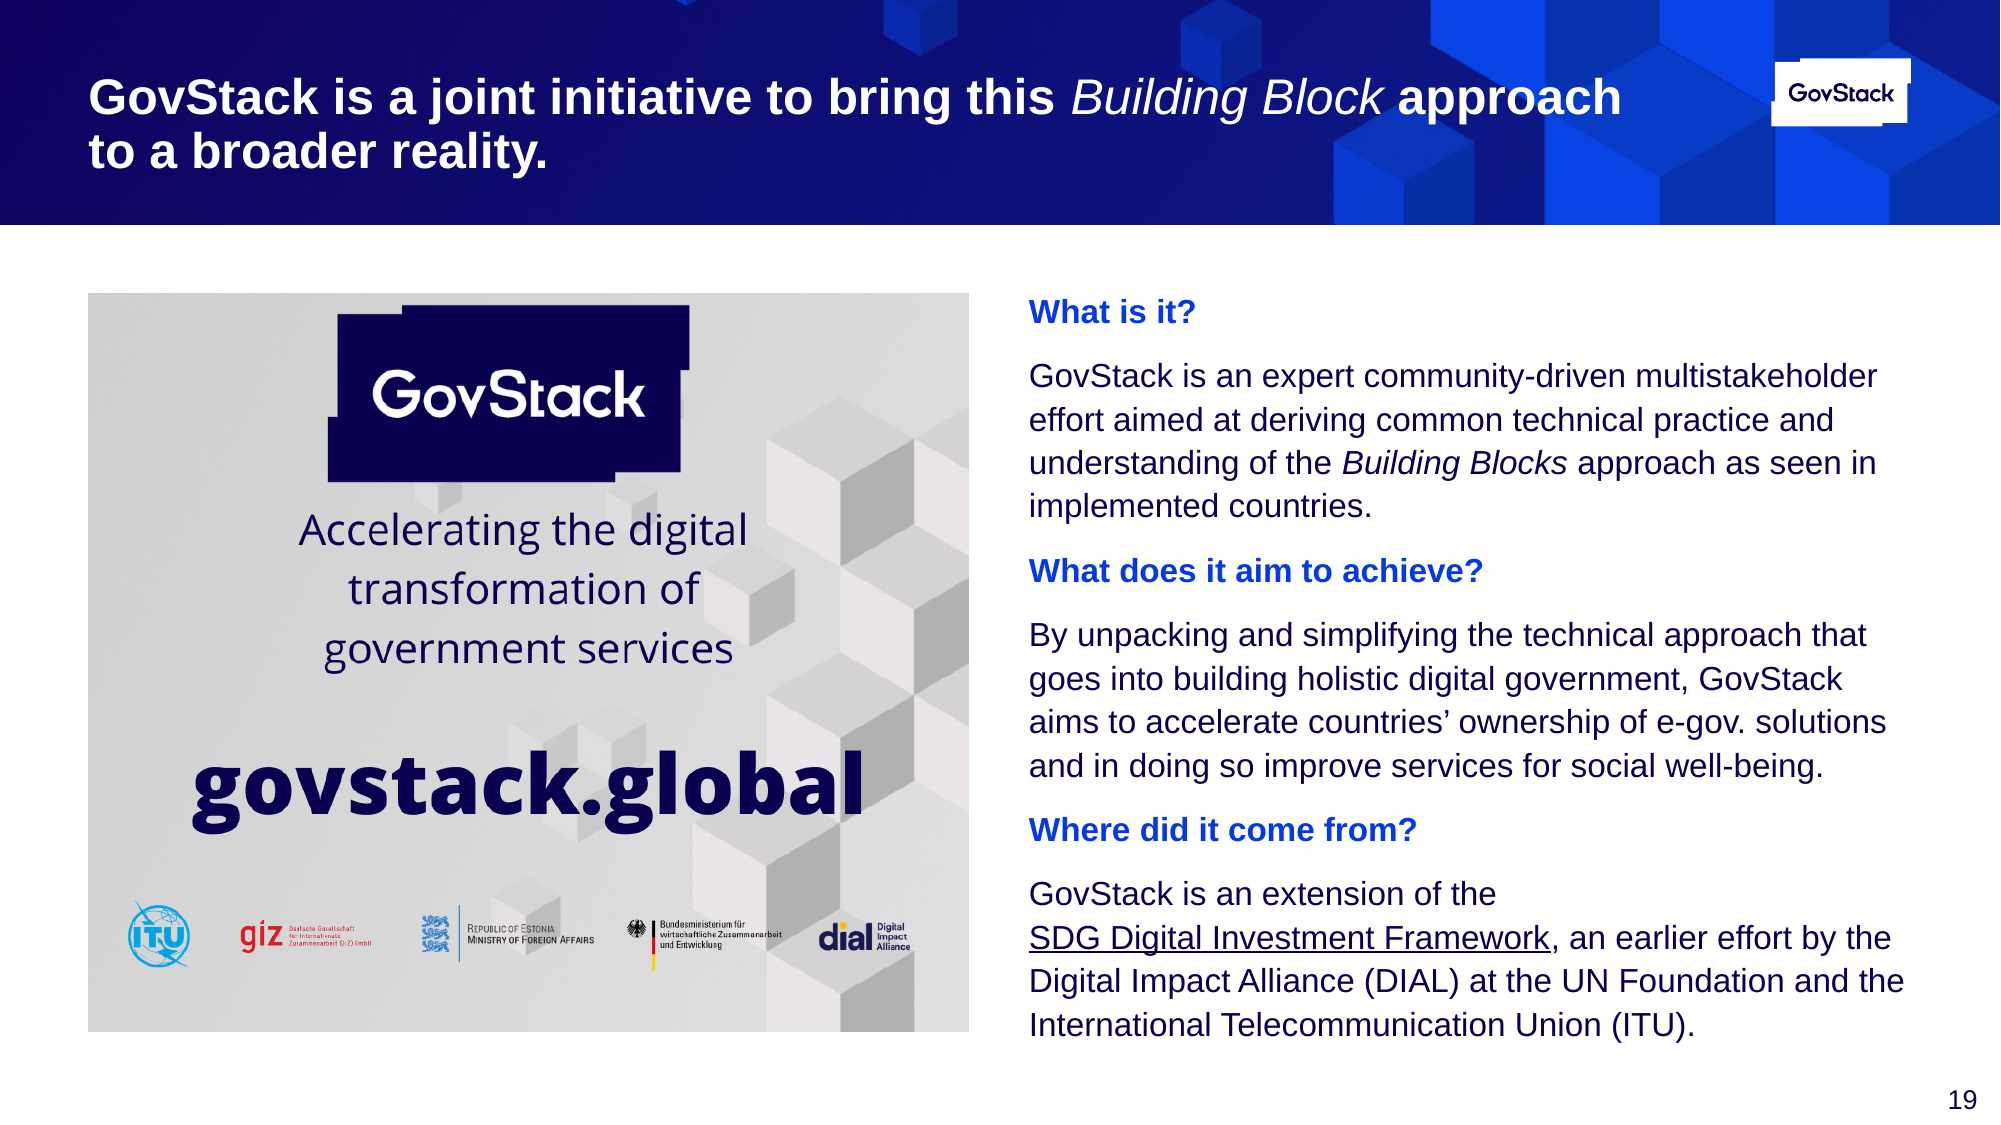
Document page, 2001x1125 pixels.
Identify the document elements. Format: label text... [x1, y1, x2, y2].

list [88, 289, 969, 1032]
picture [0, 0, 2000, 225]
slide_number 19 [1864, 1077, 1978, 1115]
list What is it? GovStack is an expert community-driven multistakeholder effort aimed at deriving common technical practice and understanding of the Building Blocks approach as seen in implemented countries. What does it aim to achieve? By unpacking and simplifying the technical approach that goes into building holistic digital government, GovStack aims to accelerate countries’ ownership of e-gov. solutions and in doing so improve services for social well-being. Where did it come from? GovStack is an extension of the SDG Digital Investment Framework, an earlier effort by the Digital Impact Alliance (DIAL) at the UN Foundation and the International Telecommunication Union (ITU). [1029, 286, 1910, 1032]
title GovStack is a joint initiative to bring this Building Block approach to a broader reality. [88, 71, 1658, 201]
